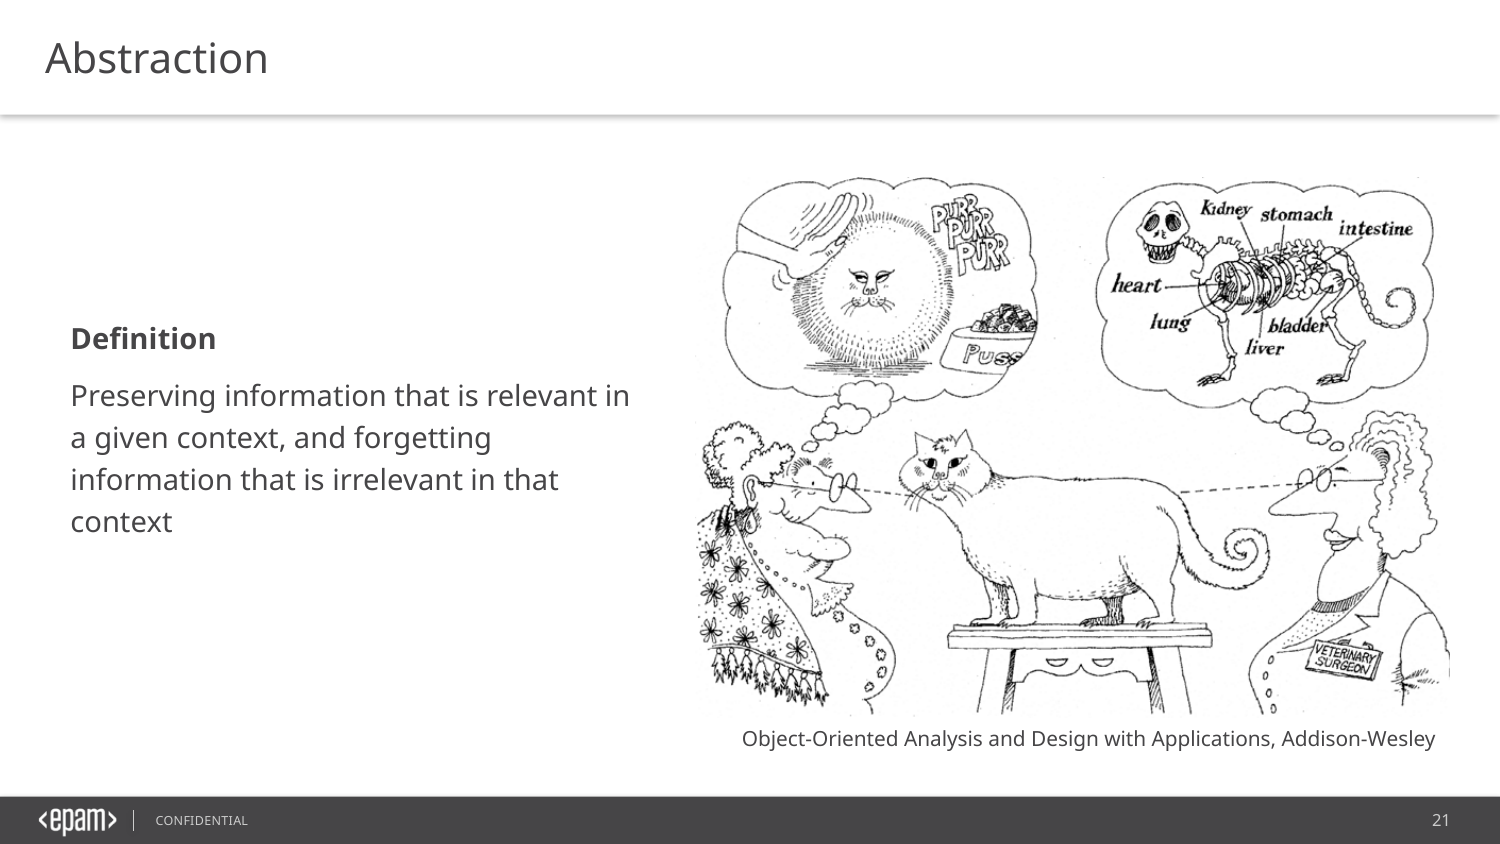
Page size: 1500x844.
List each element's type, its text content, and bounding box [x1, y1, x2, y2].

text_box Object-Oriented Analysis and Design with Applications, Addison-Wesley [628, 717, 1450, 758]
picture [695, 176, 1451, 719]
list Definition Preserving information that is relevant in a given context, and forgetting information that is irrelevant in that context [59, 177, 654, 733]
picture [38, 808, 117, 837]
list Abstraction [0, 0, 1500, 115]
